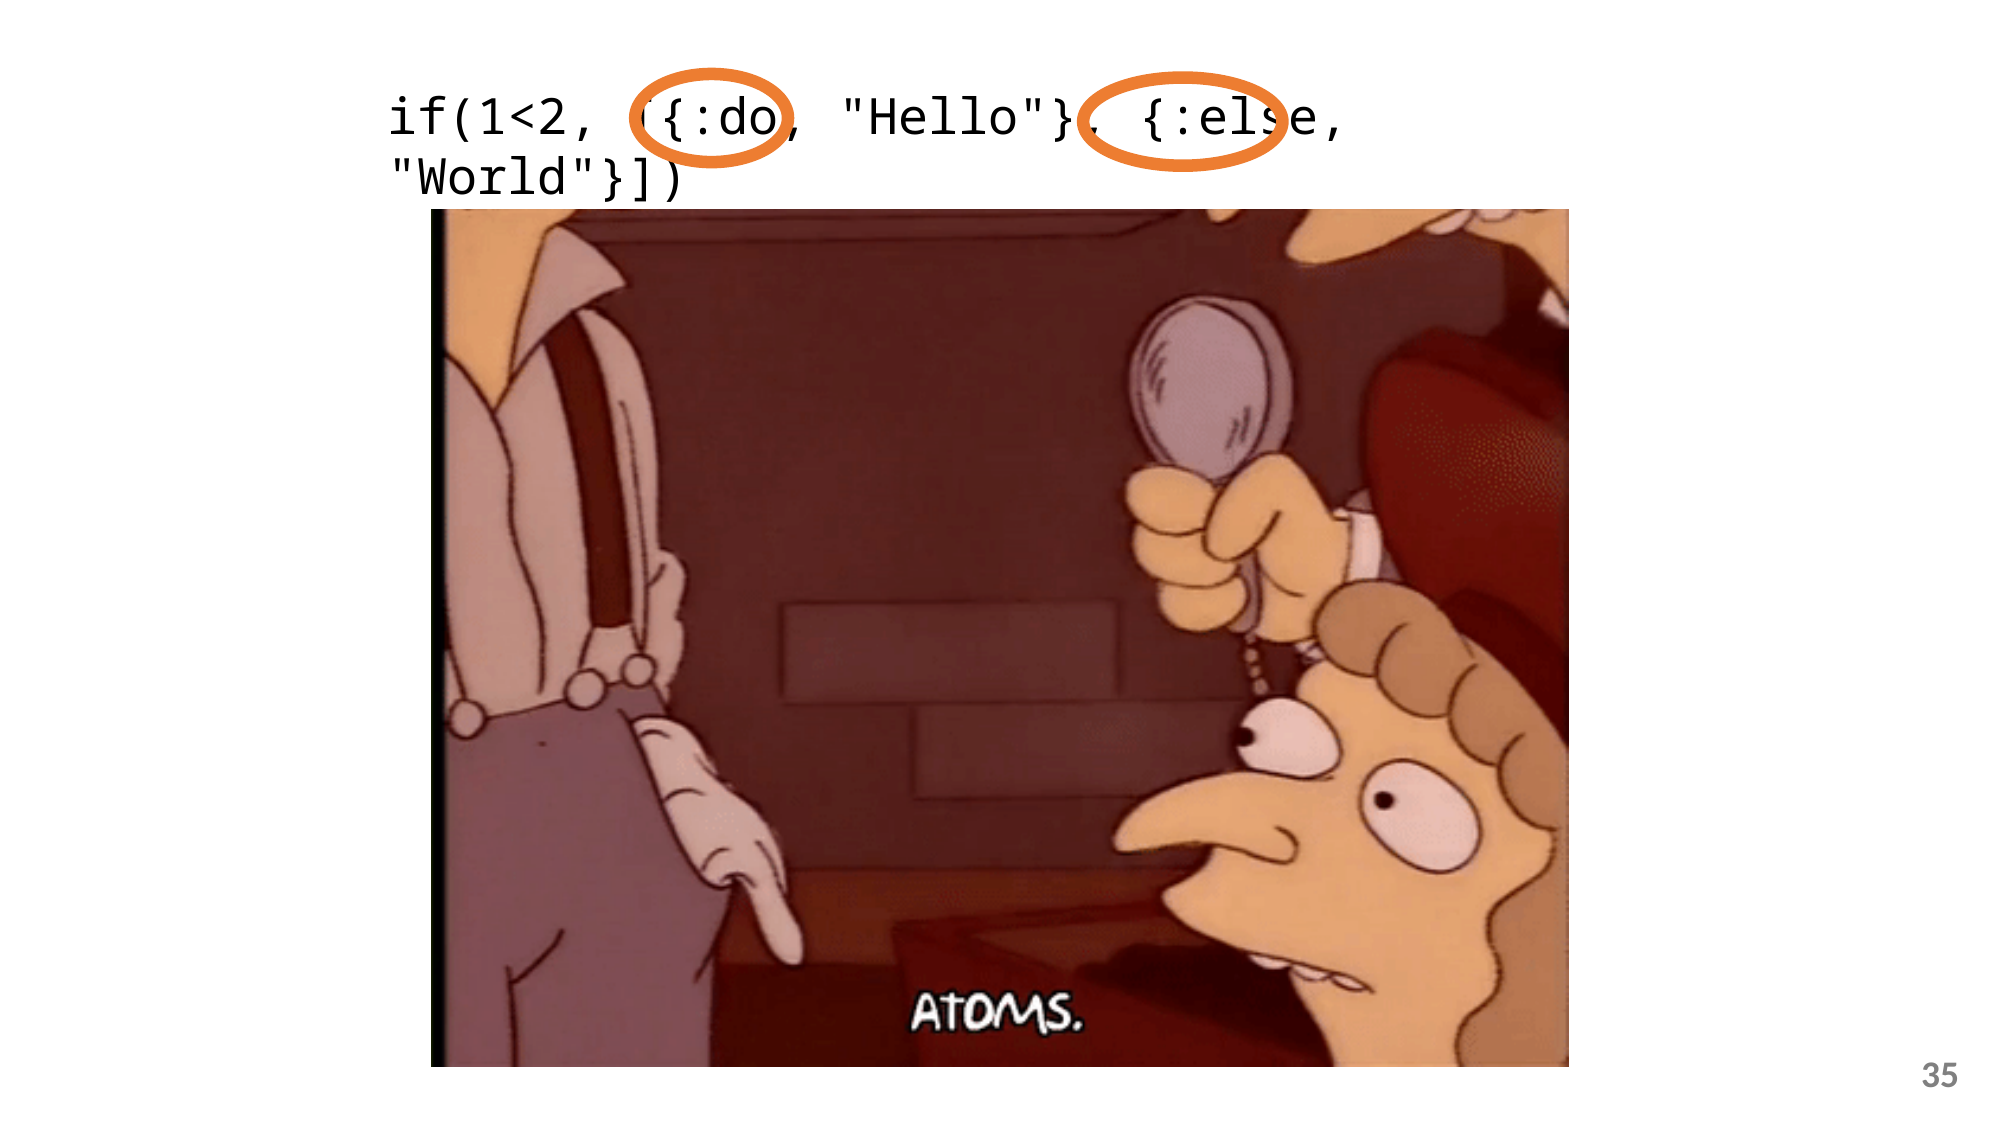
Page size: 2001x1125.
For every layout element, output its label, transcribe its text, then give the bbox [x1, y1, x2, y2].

text_box if(1<2, [{:do, "Hello"}, {:else, "World"}]) [373, 77, 1627, 213]
picture [431, 209, 1569, 1067]
text_box [634, 72, 790, 164]
slide_number 35 [1524, 1042, 1975, 1103]
text_box [1082, 76, 1284, 167]
